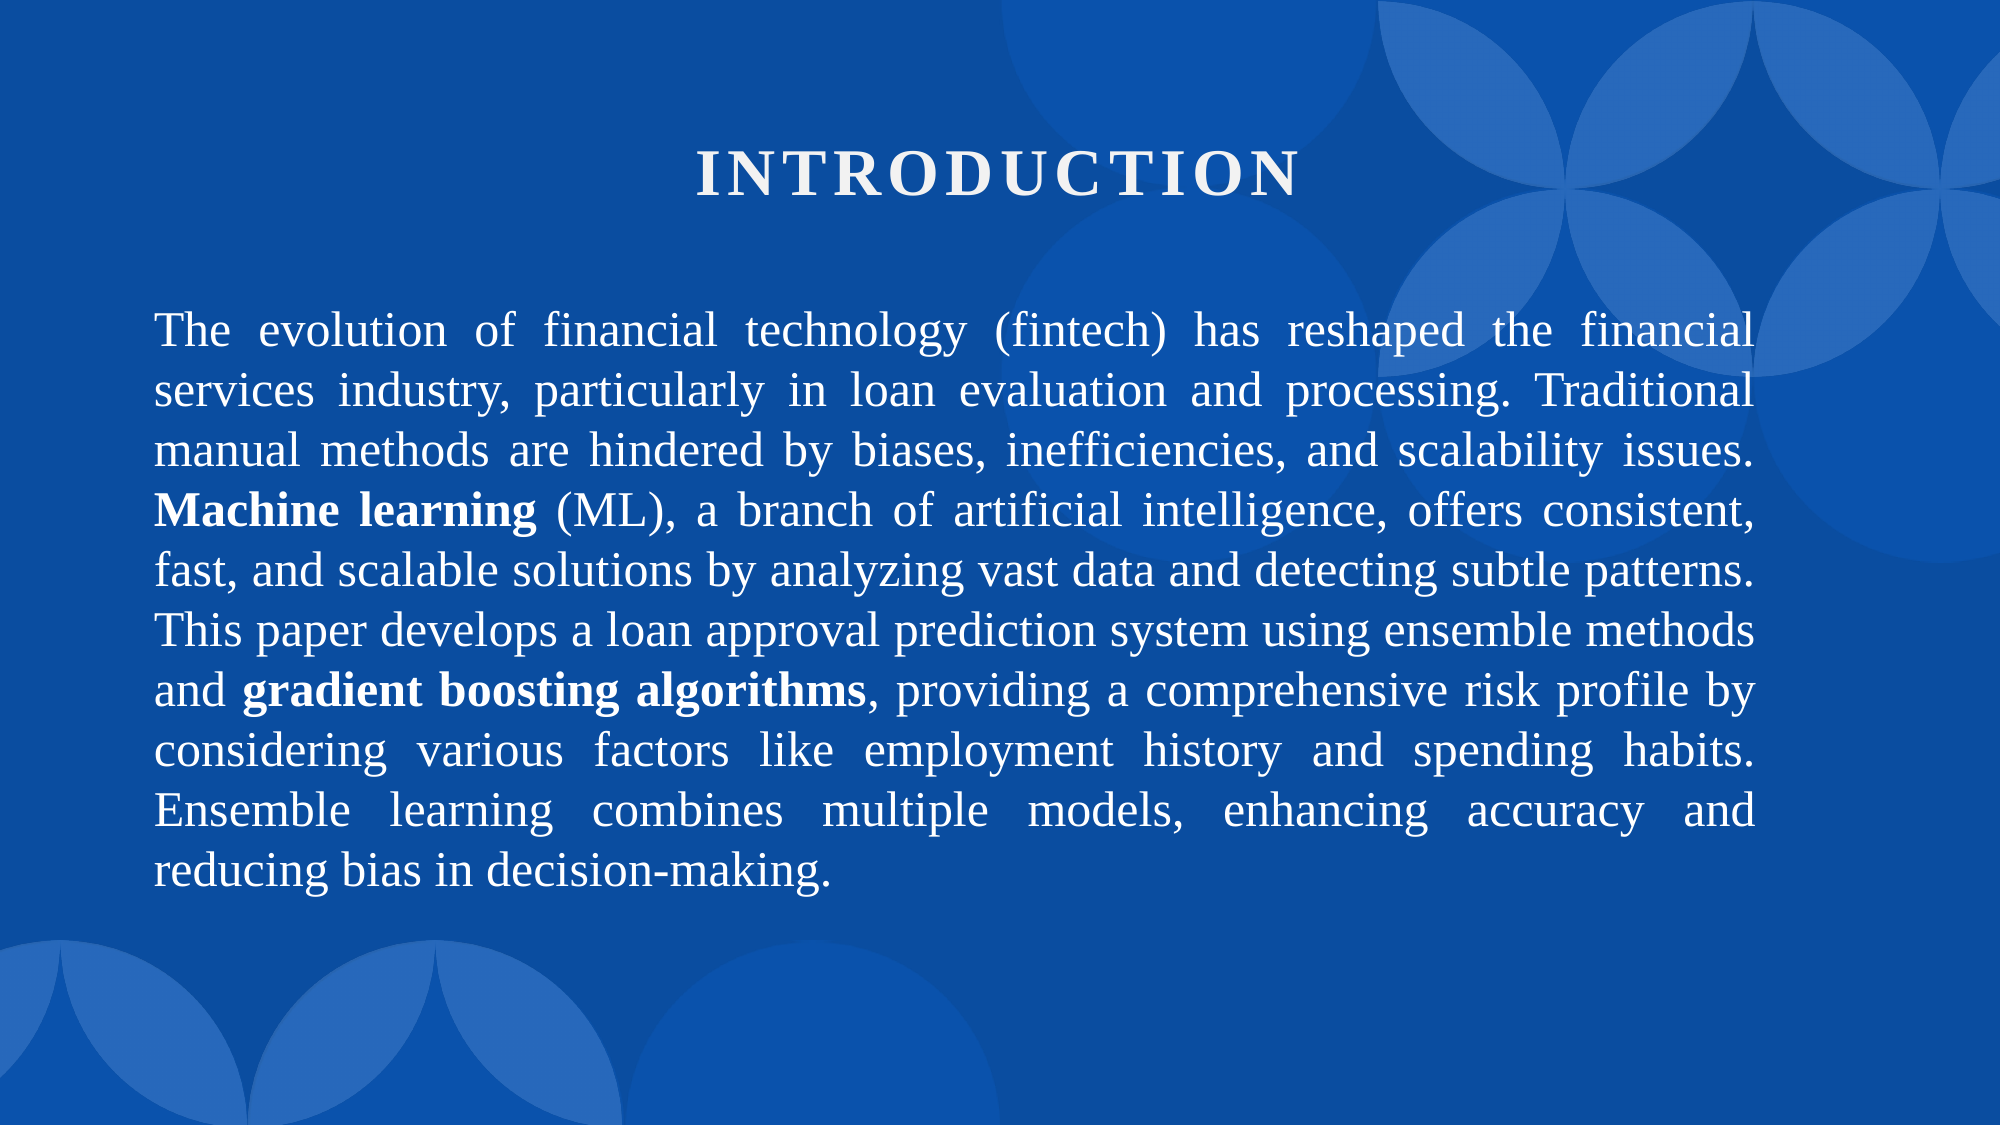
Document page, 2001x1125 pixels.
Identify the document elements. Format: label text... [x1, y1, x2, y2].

text_box The evolution of financial technology (fintech) has reshaped the financial services industry, particularly in loan evaluation and processing. Traditional manual methods are hindered by biases, inefficiencies, and scalability issues. Machine learning (ML), a branch of artificial intelligence, offers consistent, fast, and scalable solutions by analyzing vast data and detecting subtle patterns. This paper develops a loan approval prediction system using ensemble methods and gradient boosting algorithms, providing a comprehensive risk profile by considering various factors like employment history and spending habits. Ensemble learning combines multiple models, enhancing accuracy and reducing bias in decision-making. [138, 289, 1772, 904]
picture [999, 0, 2000, 563]
title introduction [138, 138, 1857, 230]
picture [0, 940, 1000, 1125]
